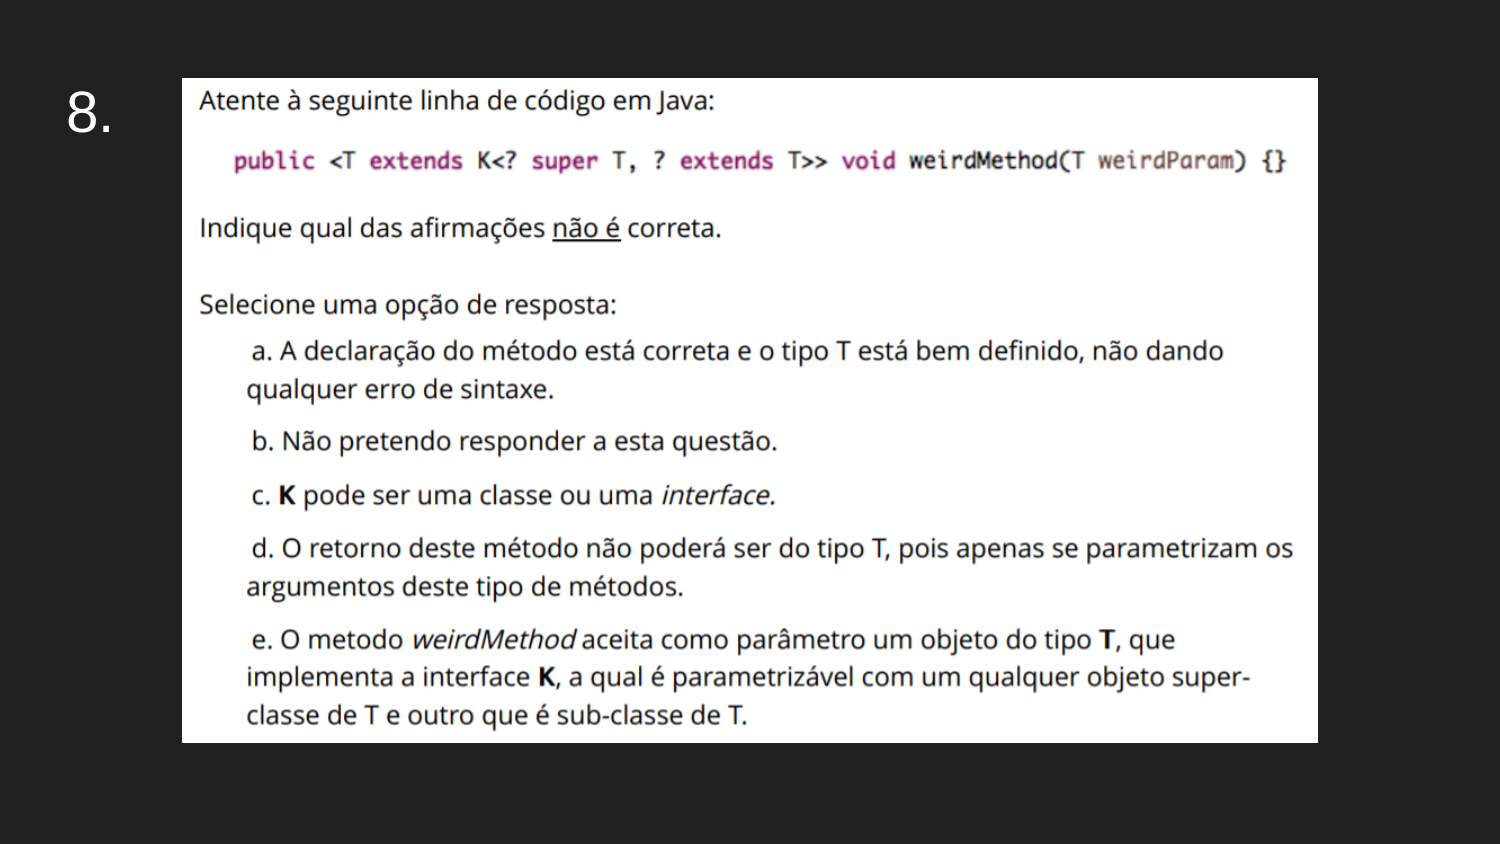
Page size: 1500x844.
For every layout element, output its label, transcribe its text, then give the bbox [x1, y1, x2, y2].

title 8. [51, 59, 1449, 153]
picture [181, 77, 1319, 743]
